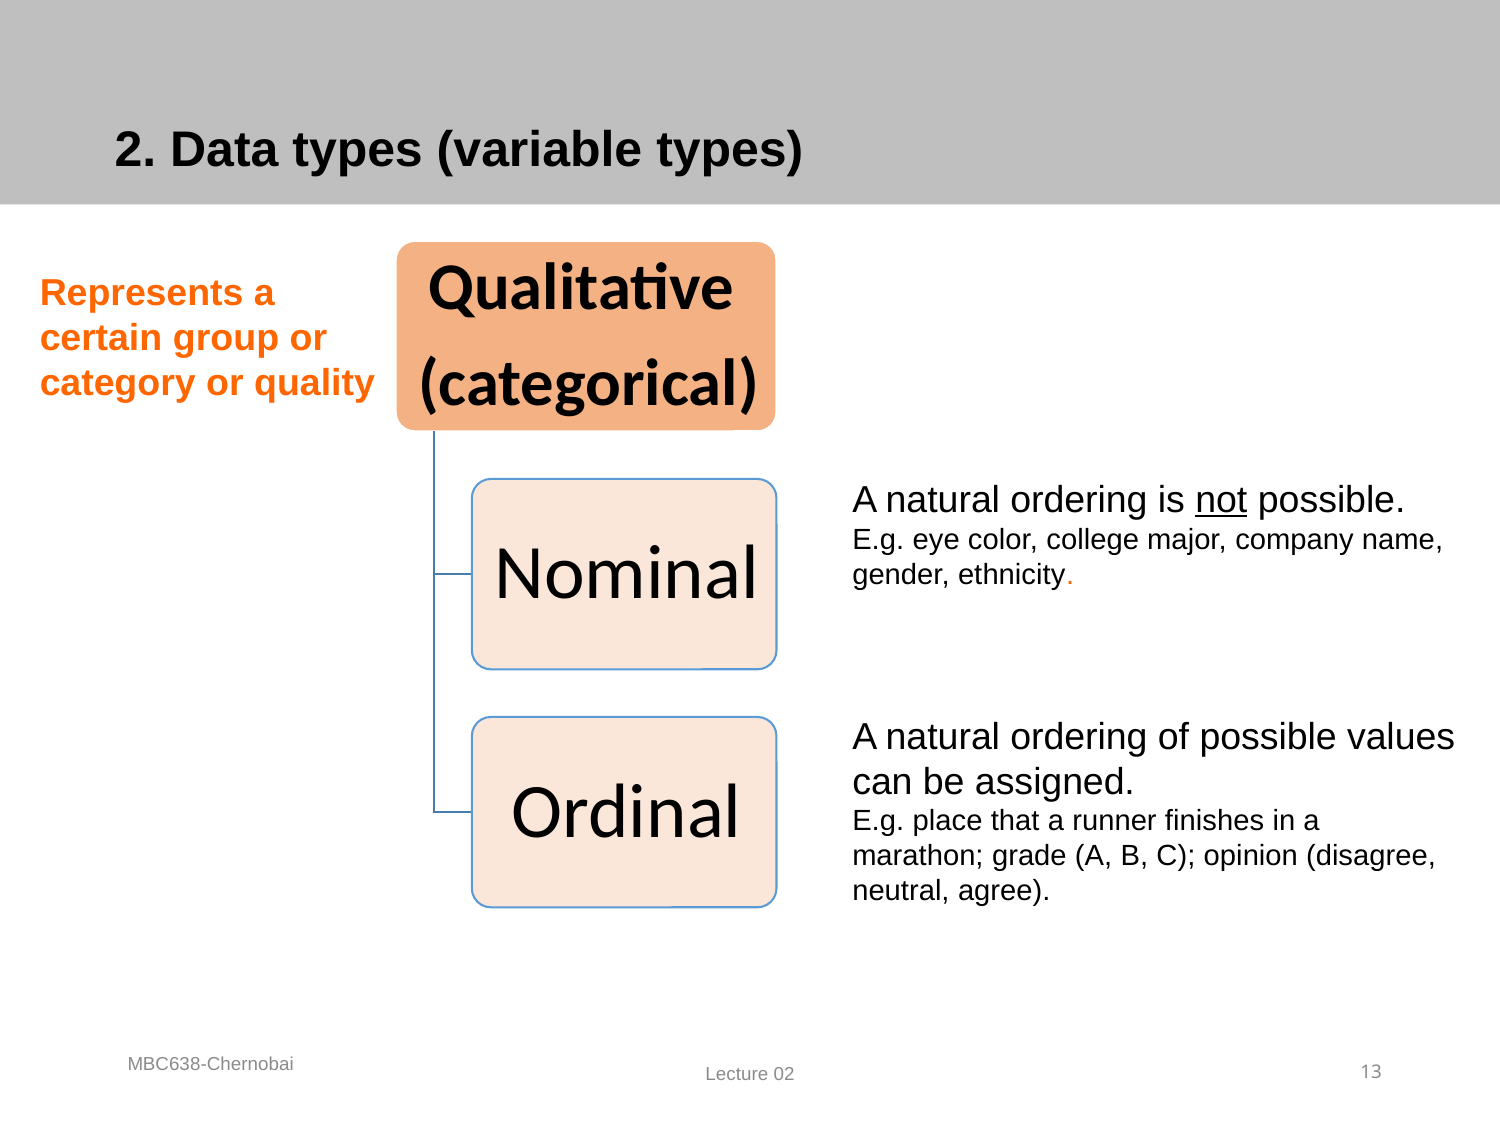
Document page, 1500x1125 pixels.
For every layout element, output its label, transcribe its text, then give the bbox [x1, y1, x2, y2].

title 2. Data types (variable types) [99, 41, 1394, 259]
footer Lecture 02 [496, 1042, 1004, 1103]
text_box A natural ordering of possible values can be assigned. E.g. place that a runner finishes in a marathon; grade (A, B, C); opinion (disagree, neutral, agree). [837, 704, 1475, 914]
text_box A natural ordering is not possible. E.g. eye color, college major, company name, gender, ethnicity. [1060, 468, 1475, 598]
text_box [0, 0, 1500, 205]
slide_number MBC638-Chernobai [112, 1025, 425, 1100]
text_box Represents a certain group or category or quality [24, 260, 112, 411]
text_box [112, 240, 1060, 908]
slide_number 13 [1059, 1042, 1397, 1103]
